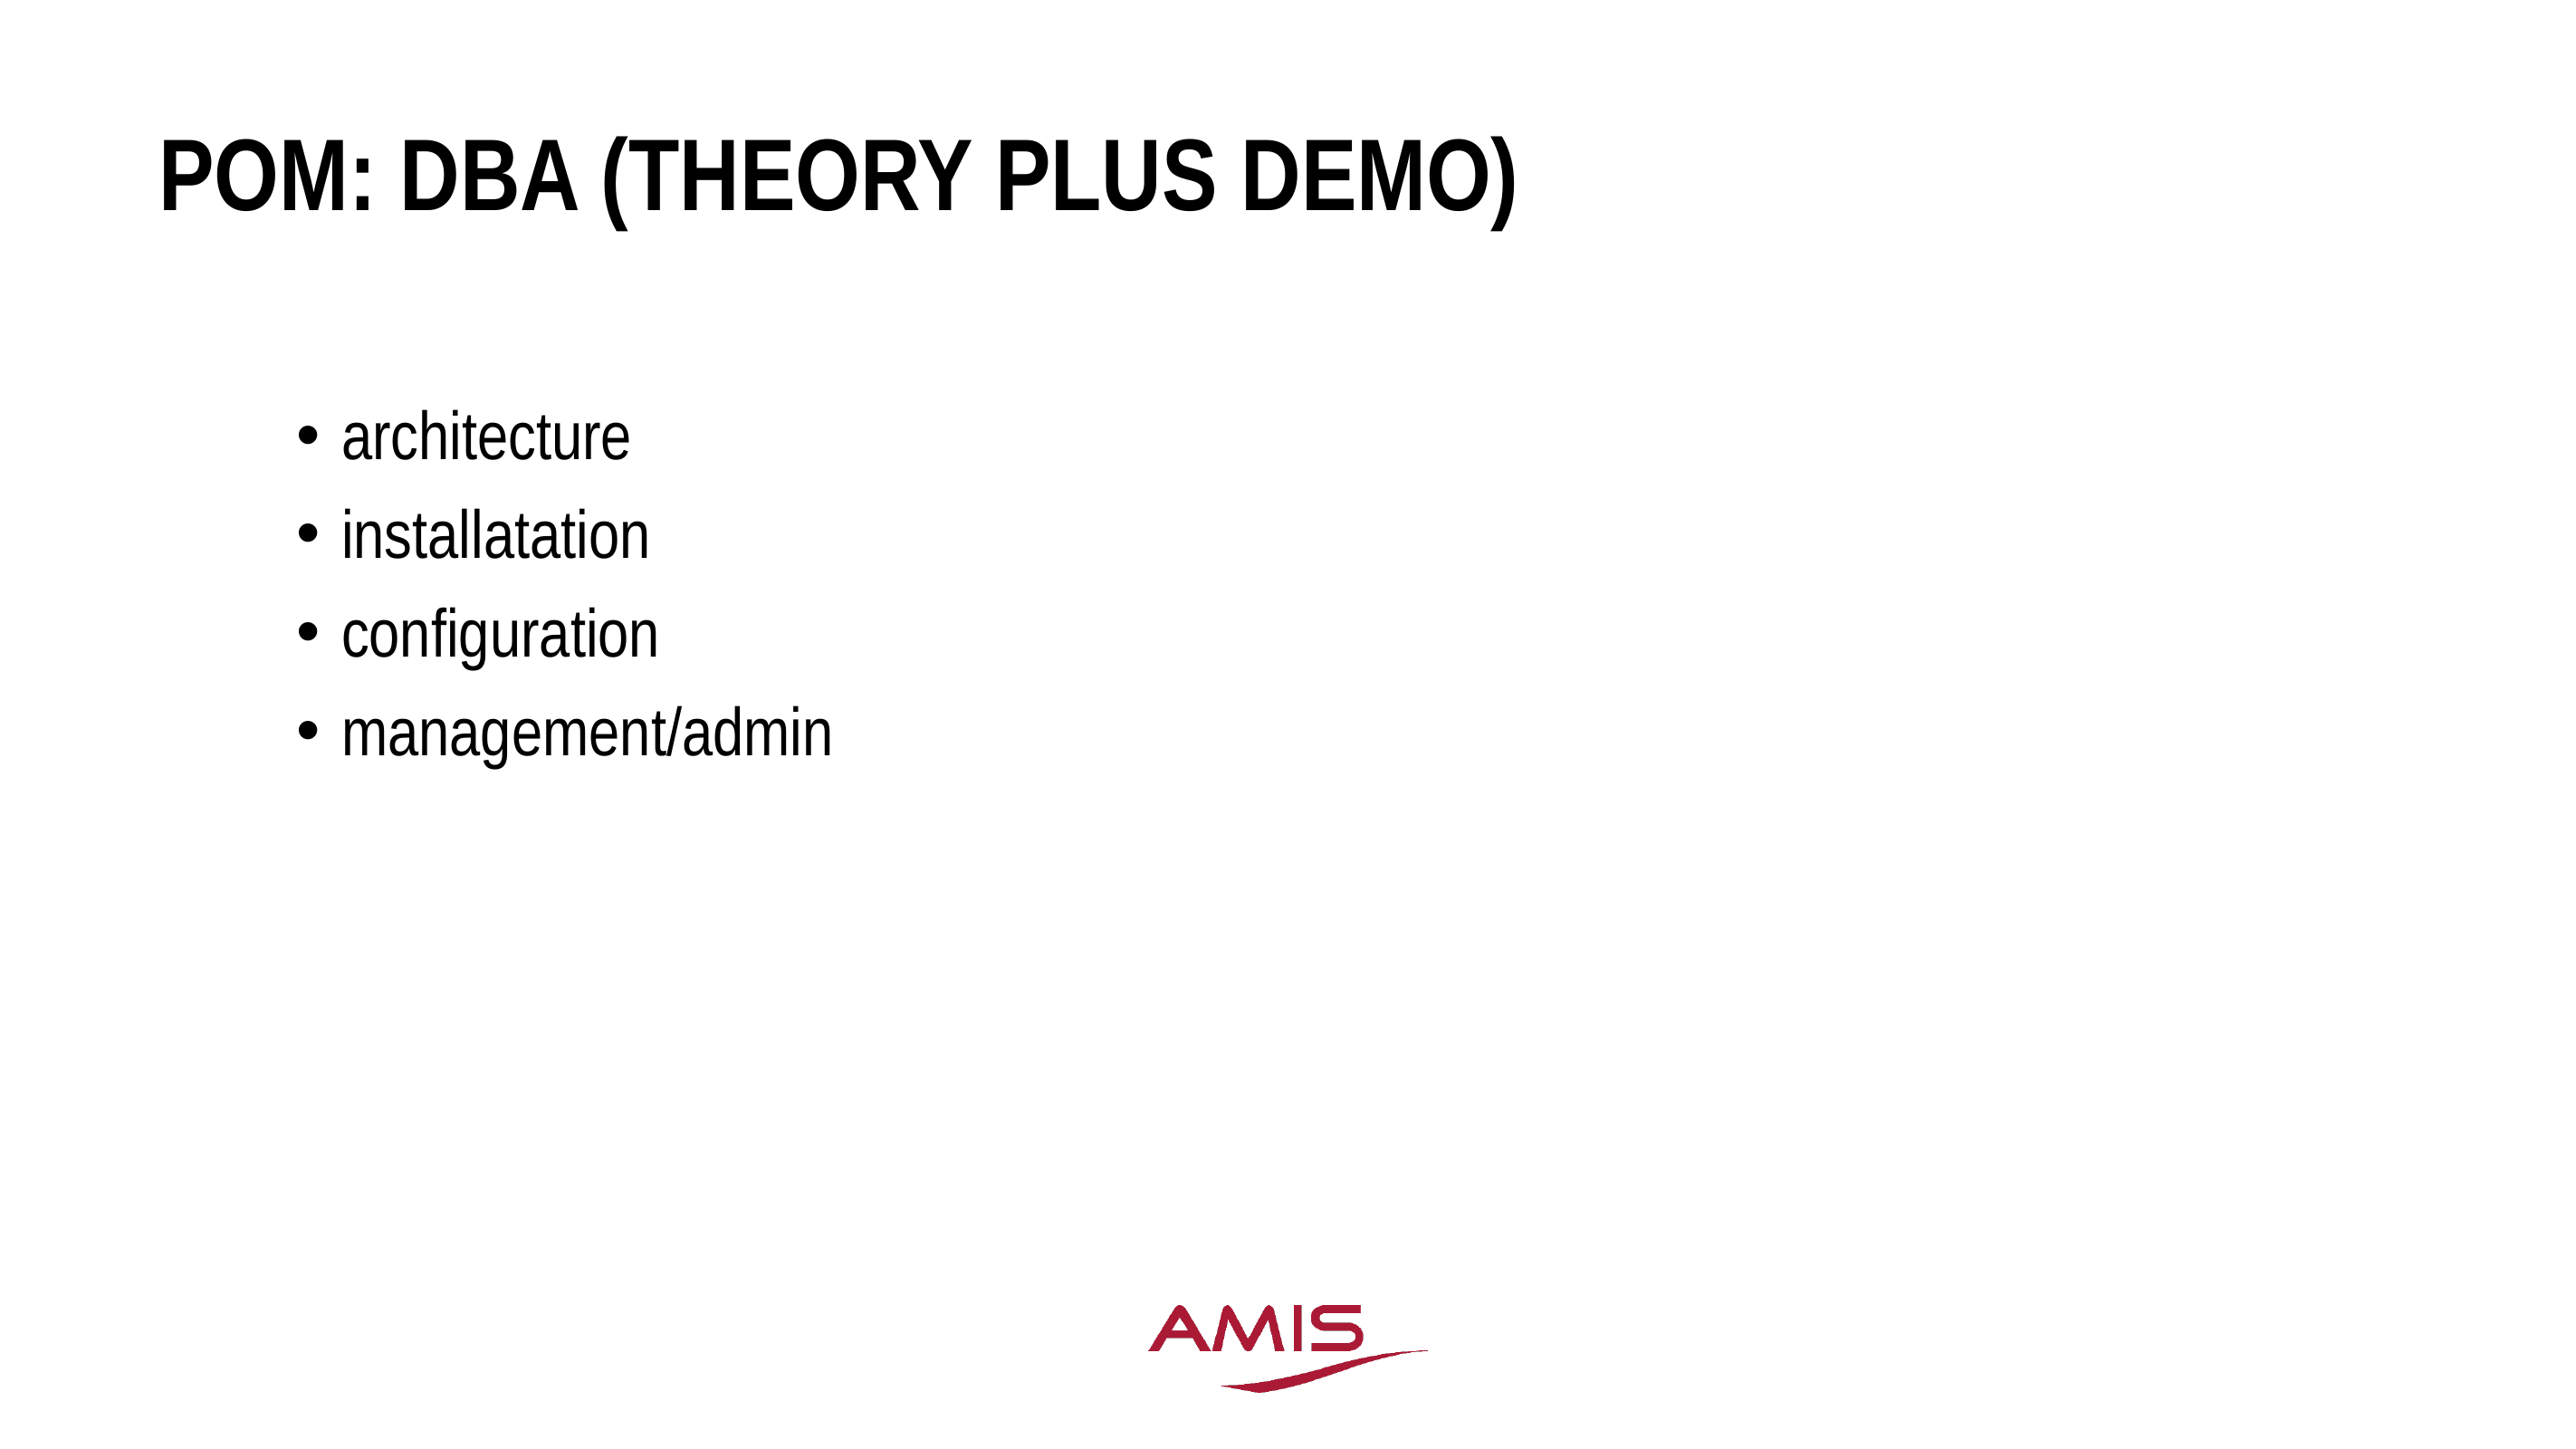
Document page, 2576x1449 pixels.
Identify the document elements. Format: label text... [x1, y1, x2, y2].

list architecture installatation configuration management/admin [282, 394, 2059, 1237]
picture [1148, 1305, 1428, 1393]
title POM: DBA (theory plus demo) [145, 125, 2059, 326]
